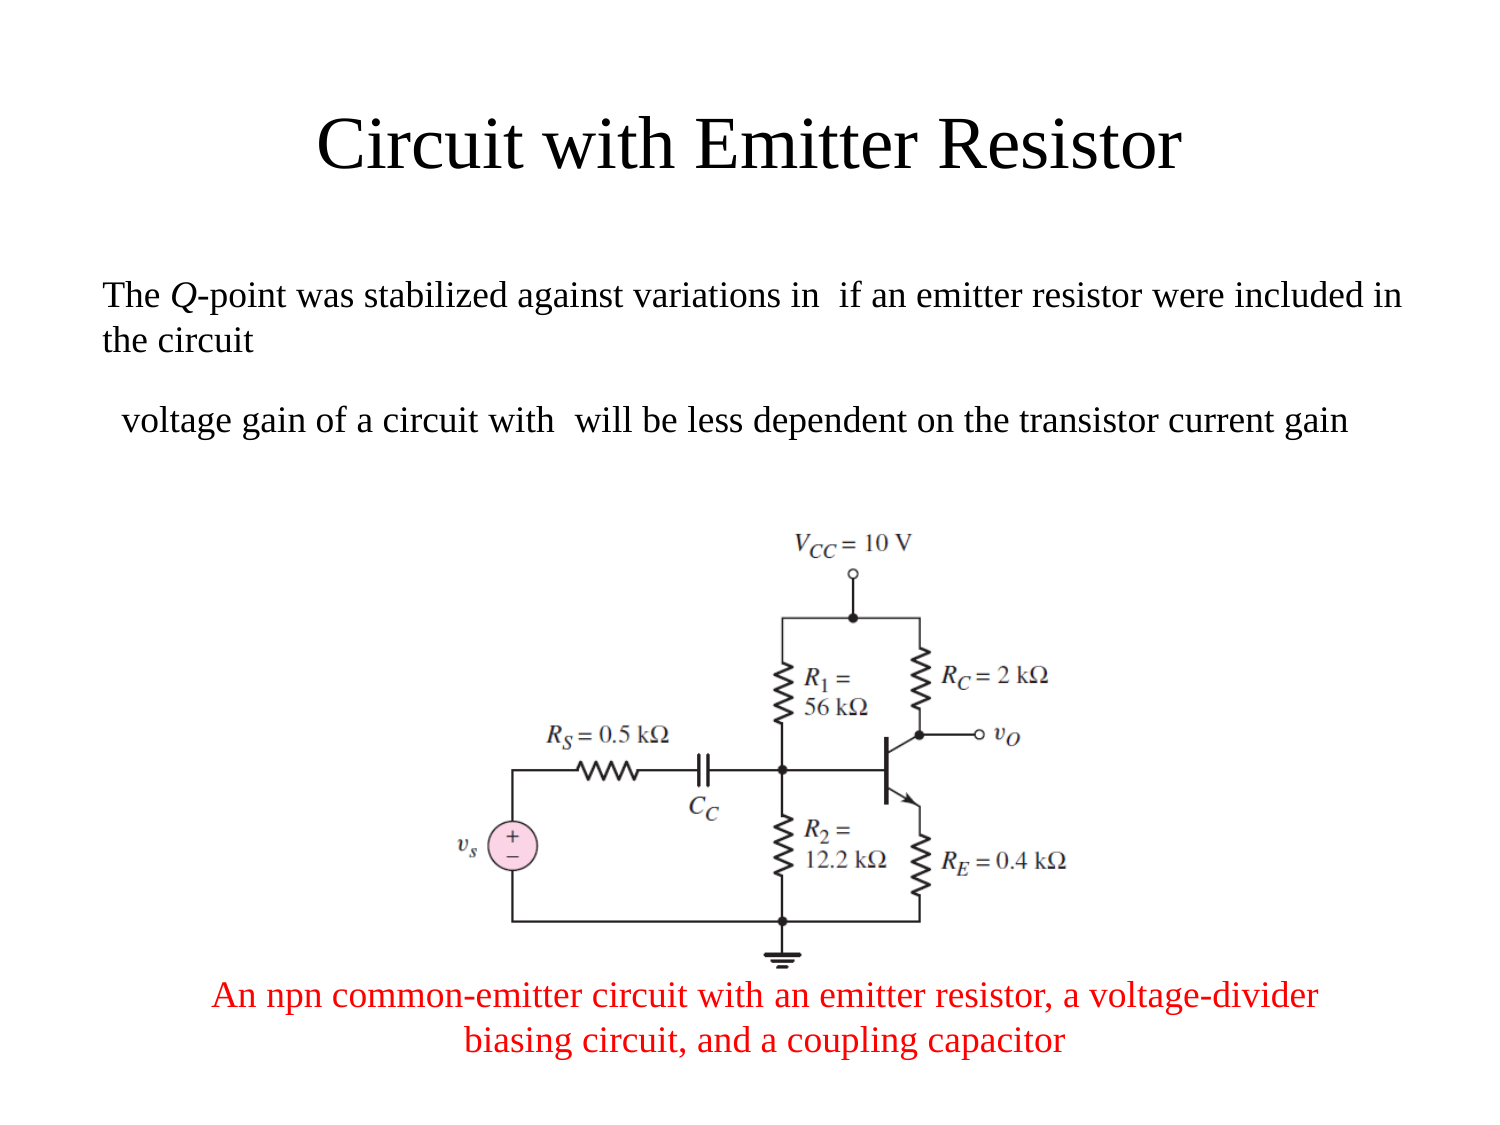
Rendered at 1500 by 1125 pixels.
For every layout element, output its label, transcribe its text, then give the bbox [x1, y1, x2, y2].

text_box An npn common-emitter circuit with an emitter resistor, a voltage-divider biasing circuit, and a coupling capacitor [162, 962, 1368, 1068]
title Circuit with Emitter Resistor [75, 45, 1425, 233]
picture [415, 487, 1086, 980]
